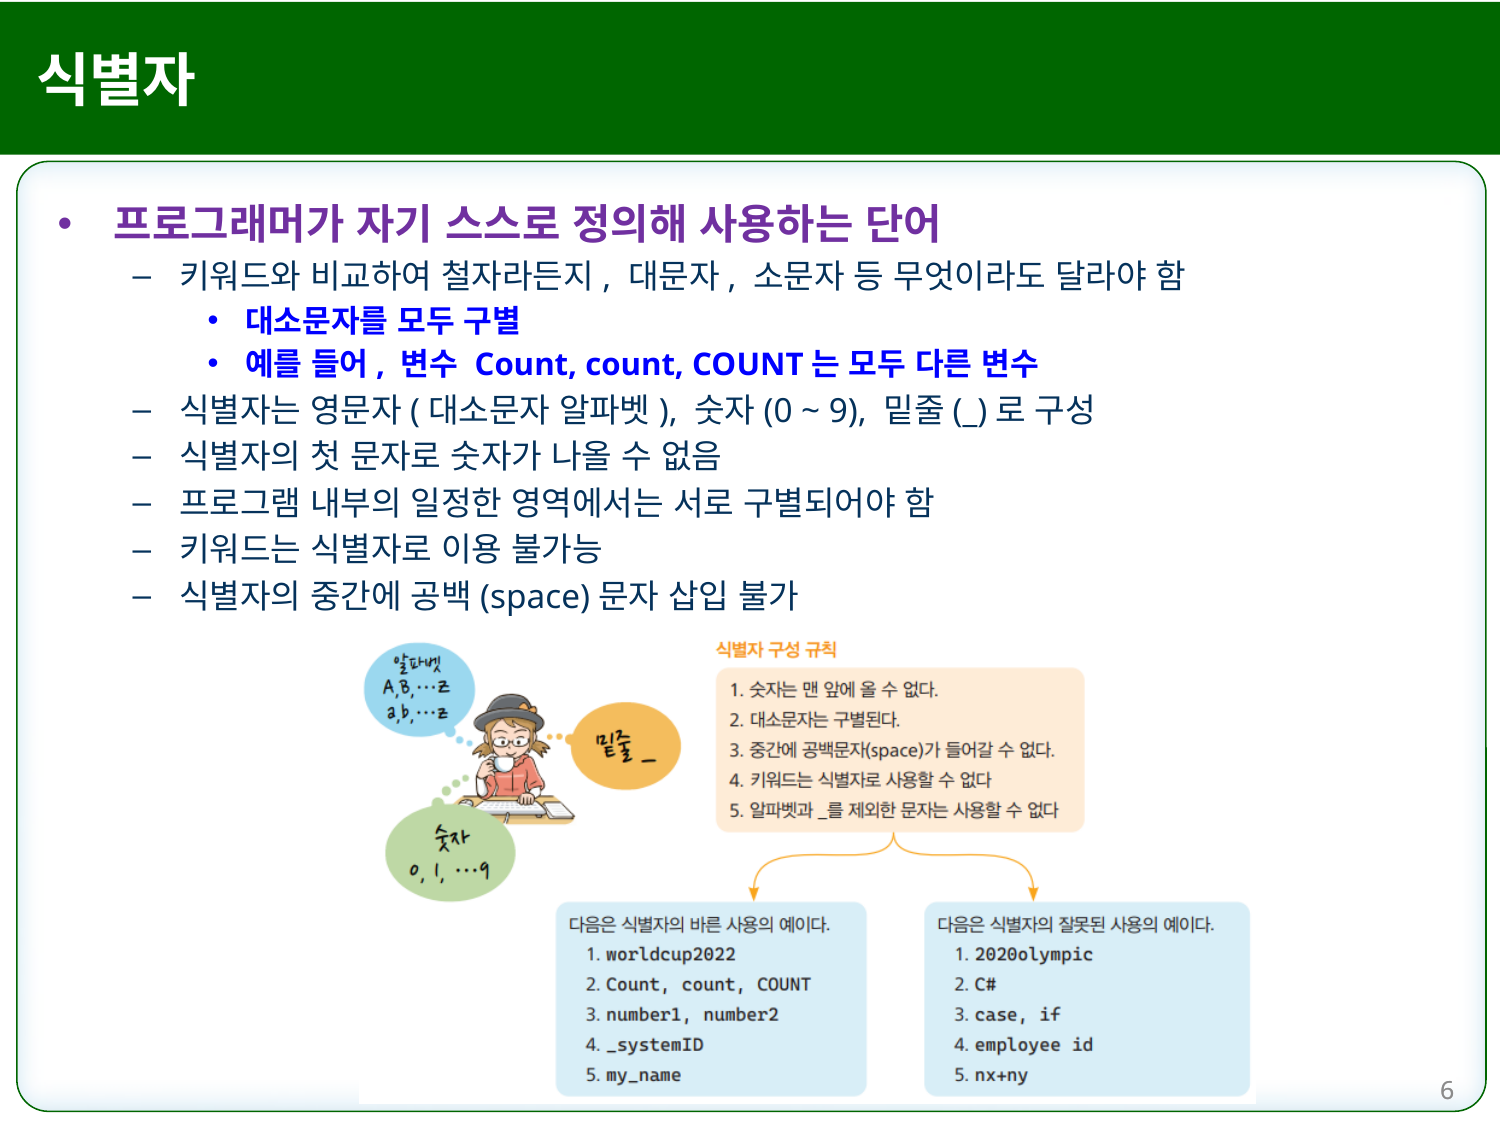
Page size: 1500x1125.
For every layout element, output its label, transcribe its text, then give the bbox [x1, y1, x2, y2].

slide_number 6 [1255, 1071, 1470, 1112]
title 식별자 [21, 40, 1476, 115]
list 프로그래머가 자기 스스로 정의해 사용하는 단어 키워드와 비교하여 철자라든지, 대문자, 소문자 등 무엇이라도 달라야 함 대소문자를 모두 구별 예를 들어, 변수 Count, count, COUNT는 모두 다른 변수 식별자는 영문자(대소문자 알파벳), 숫자(0 ~ 9), 밑줄(_)로 구성 식별자의 첫 문자로 숫자가 나올 수 없음 프로그램 내부의 일정한 영역에서는 서로 구별되어야 함 키워드는 식별자로 이용 불가능 식별자의 중간에 공백(space)문자 삽입 불가 [42, 190, 1454, 1065]
picture [358, 635, 1256, 1104]
